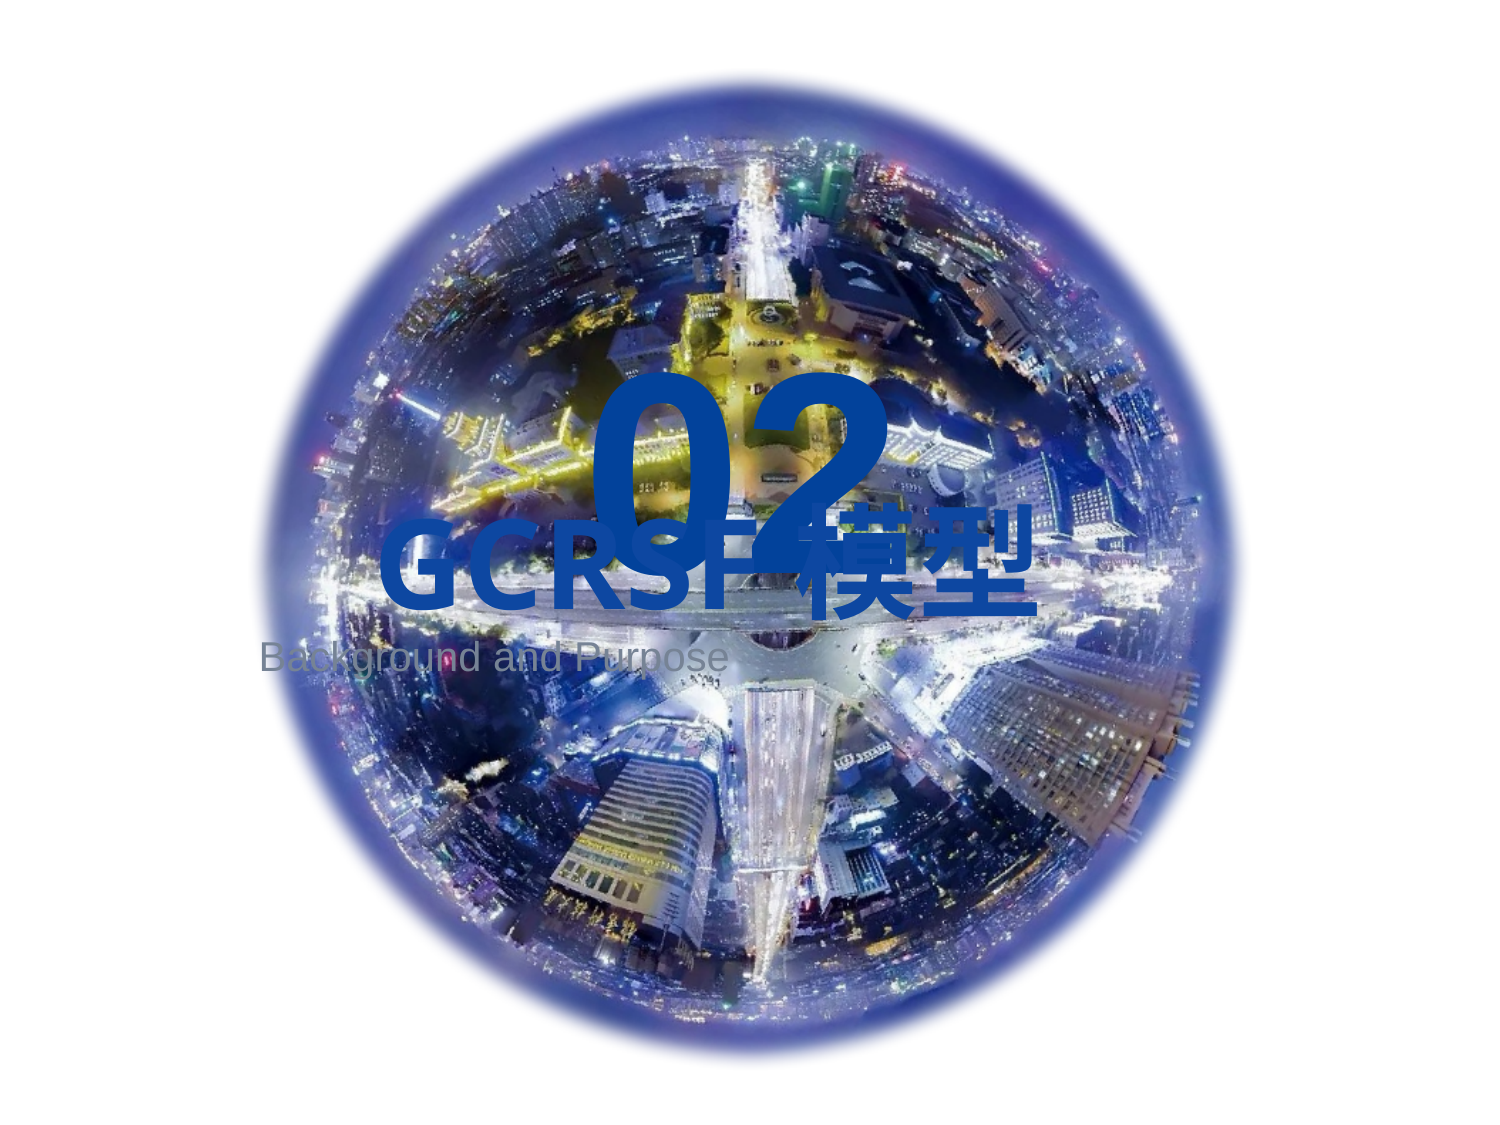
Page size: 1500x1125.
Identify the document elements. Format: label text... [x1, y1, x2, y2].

text_box GCRSF模型 [373, 496, 1128, 629]
text_box 02 [582, 278, 918, 496]
picture [277, 97, 1222, 629]
text_box Background and Purpose [258, 629, 1242, 680]
picture [294, 680, 1206, 1041]
